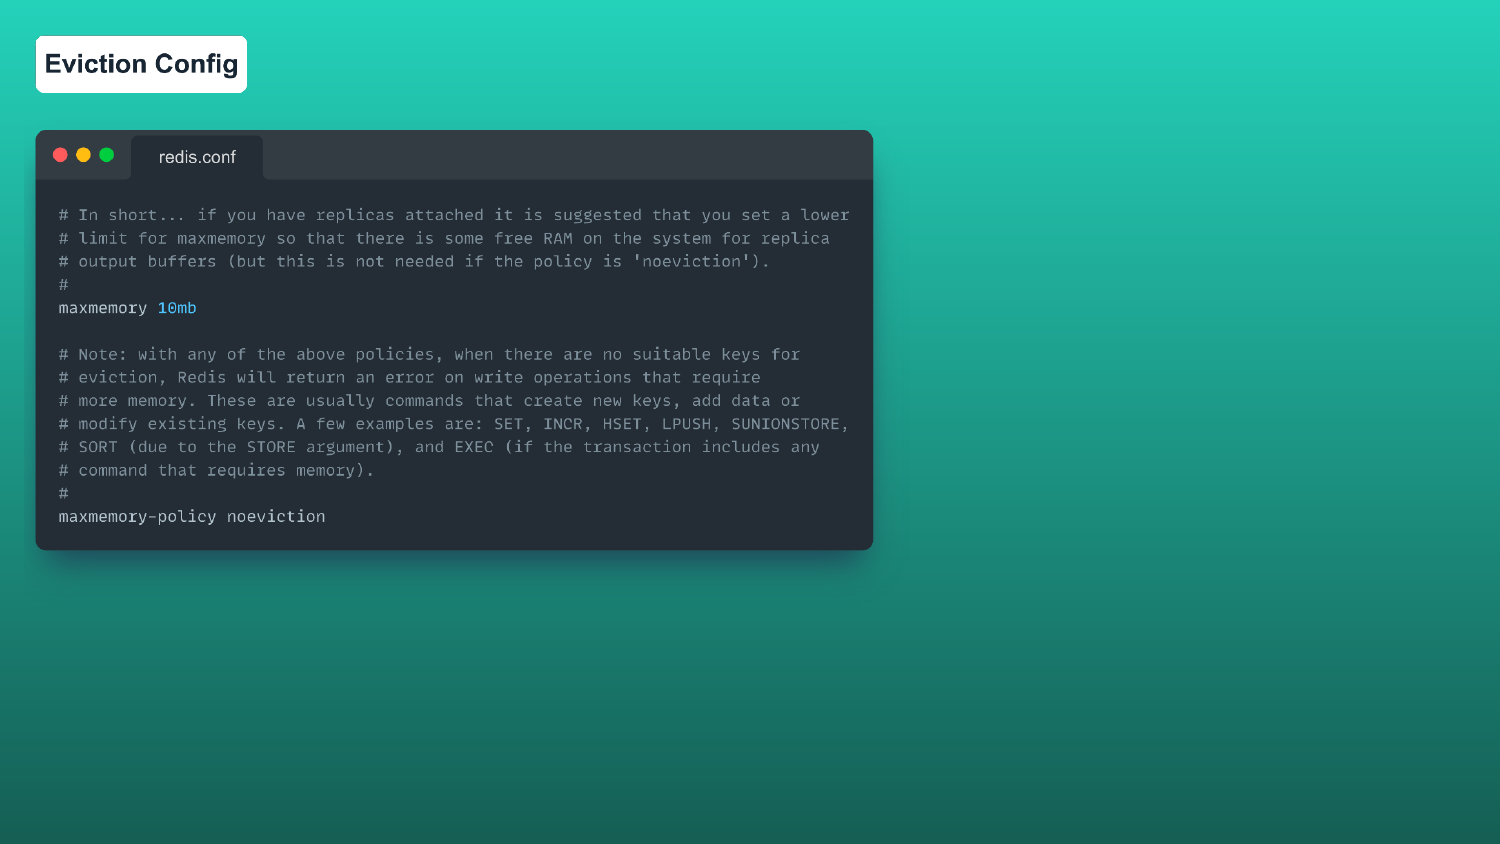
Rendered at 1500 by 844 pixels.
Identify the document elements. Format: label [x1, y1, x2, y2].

picture [24, 24, 1437, 819]
